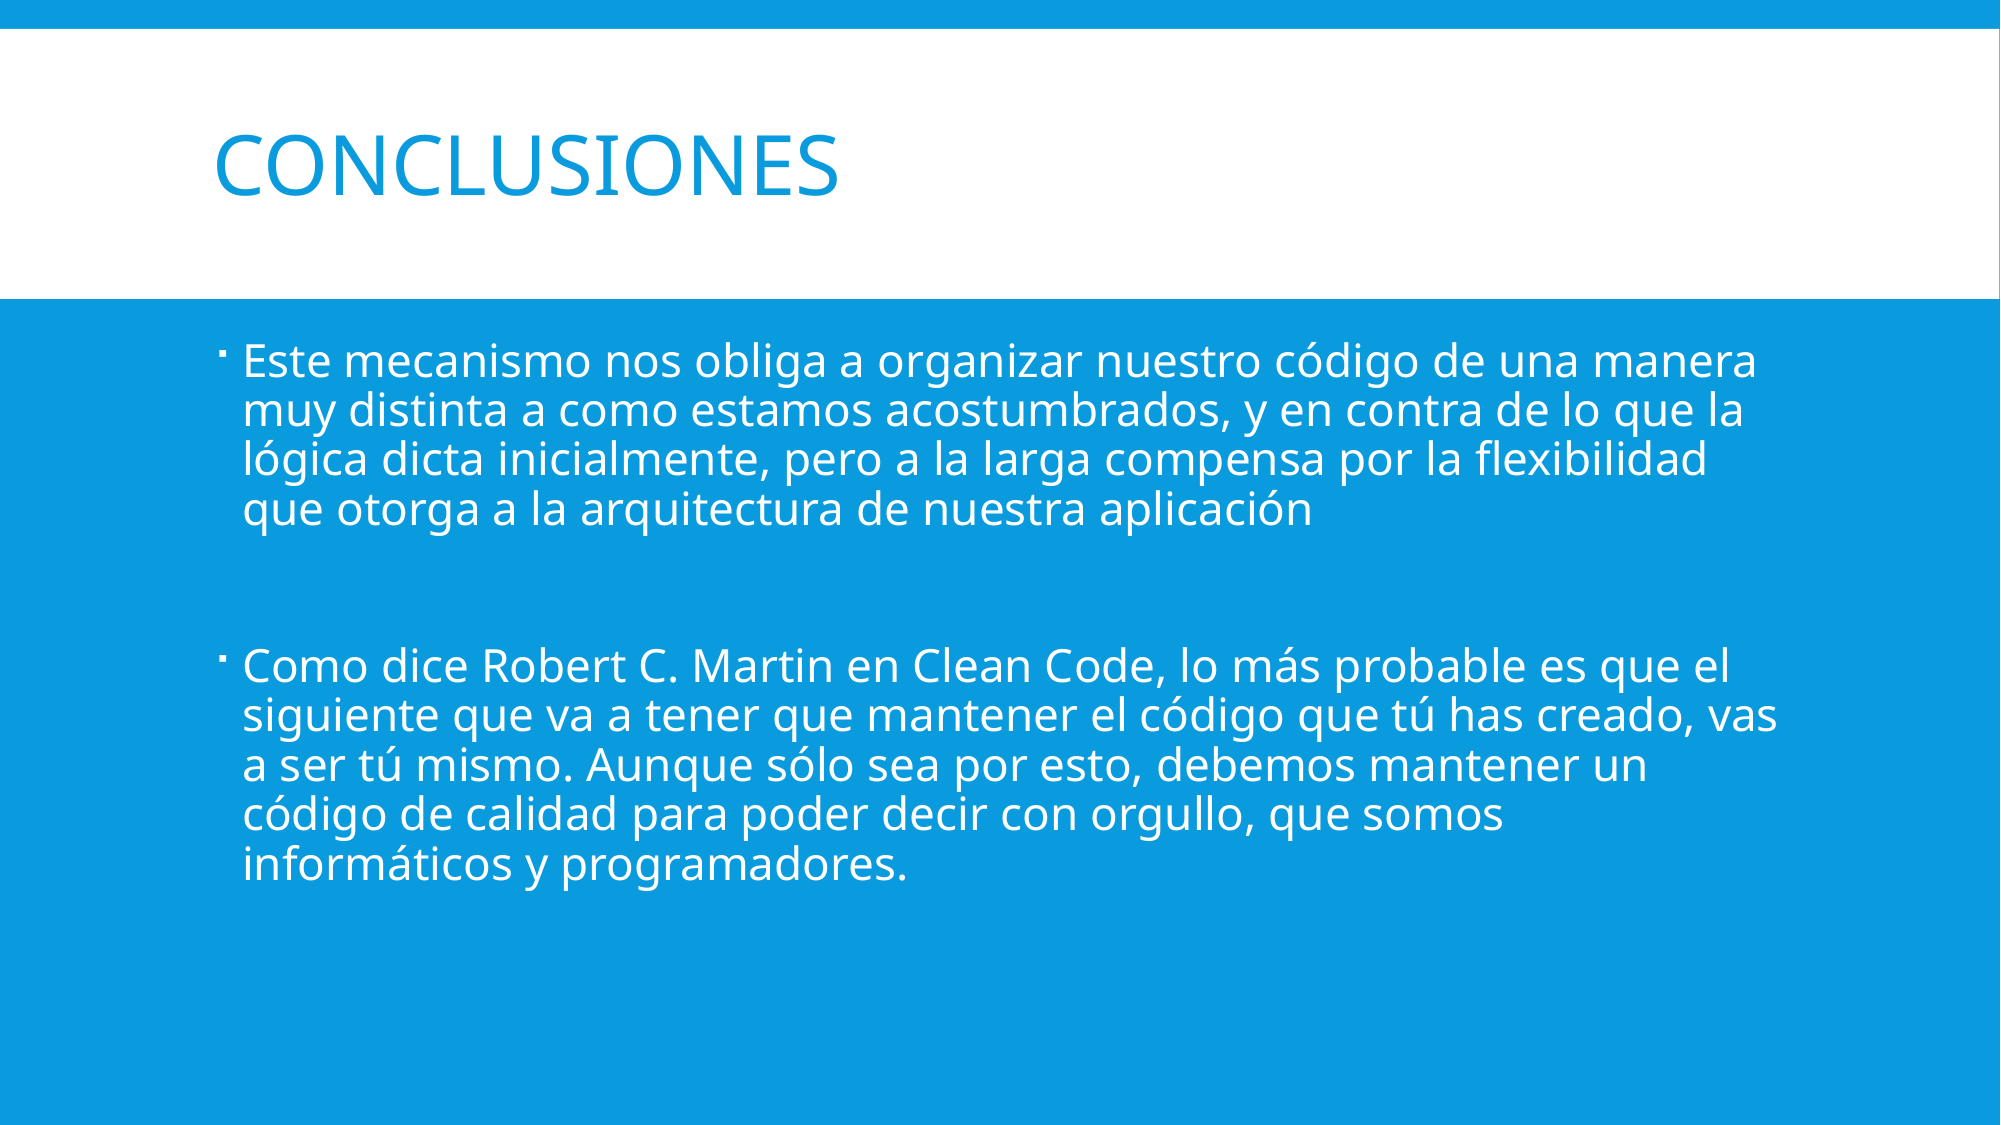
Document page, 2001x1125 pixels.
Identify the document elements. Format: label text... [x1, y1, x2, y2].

title Conclusiones [197, 46, 1803, 295]
list Este mecanismo nos obliga a organizar nuestro código de una manera muy distinta a como estamos acostumbrados, y en contra de lo que la lógica dicta inicialmente, pero a la larga compensa por la flexibilidad que otorga a la arquitectura de nuestra aplicación Como dice Robert C. Martin en Clean Code, lo más probable es que el siguiente que va a tener que mantener el código que tú has creado, vas a ser tú mismo. Aunque sólo sea por esto, debemos mantener un código de calidad para poder decir con orgullo, que somos informáticos y programadores. [197, 329, 1803, 1020]
